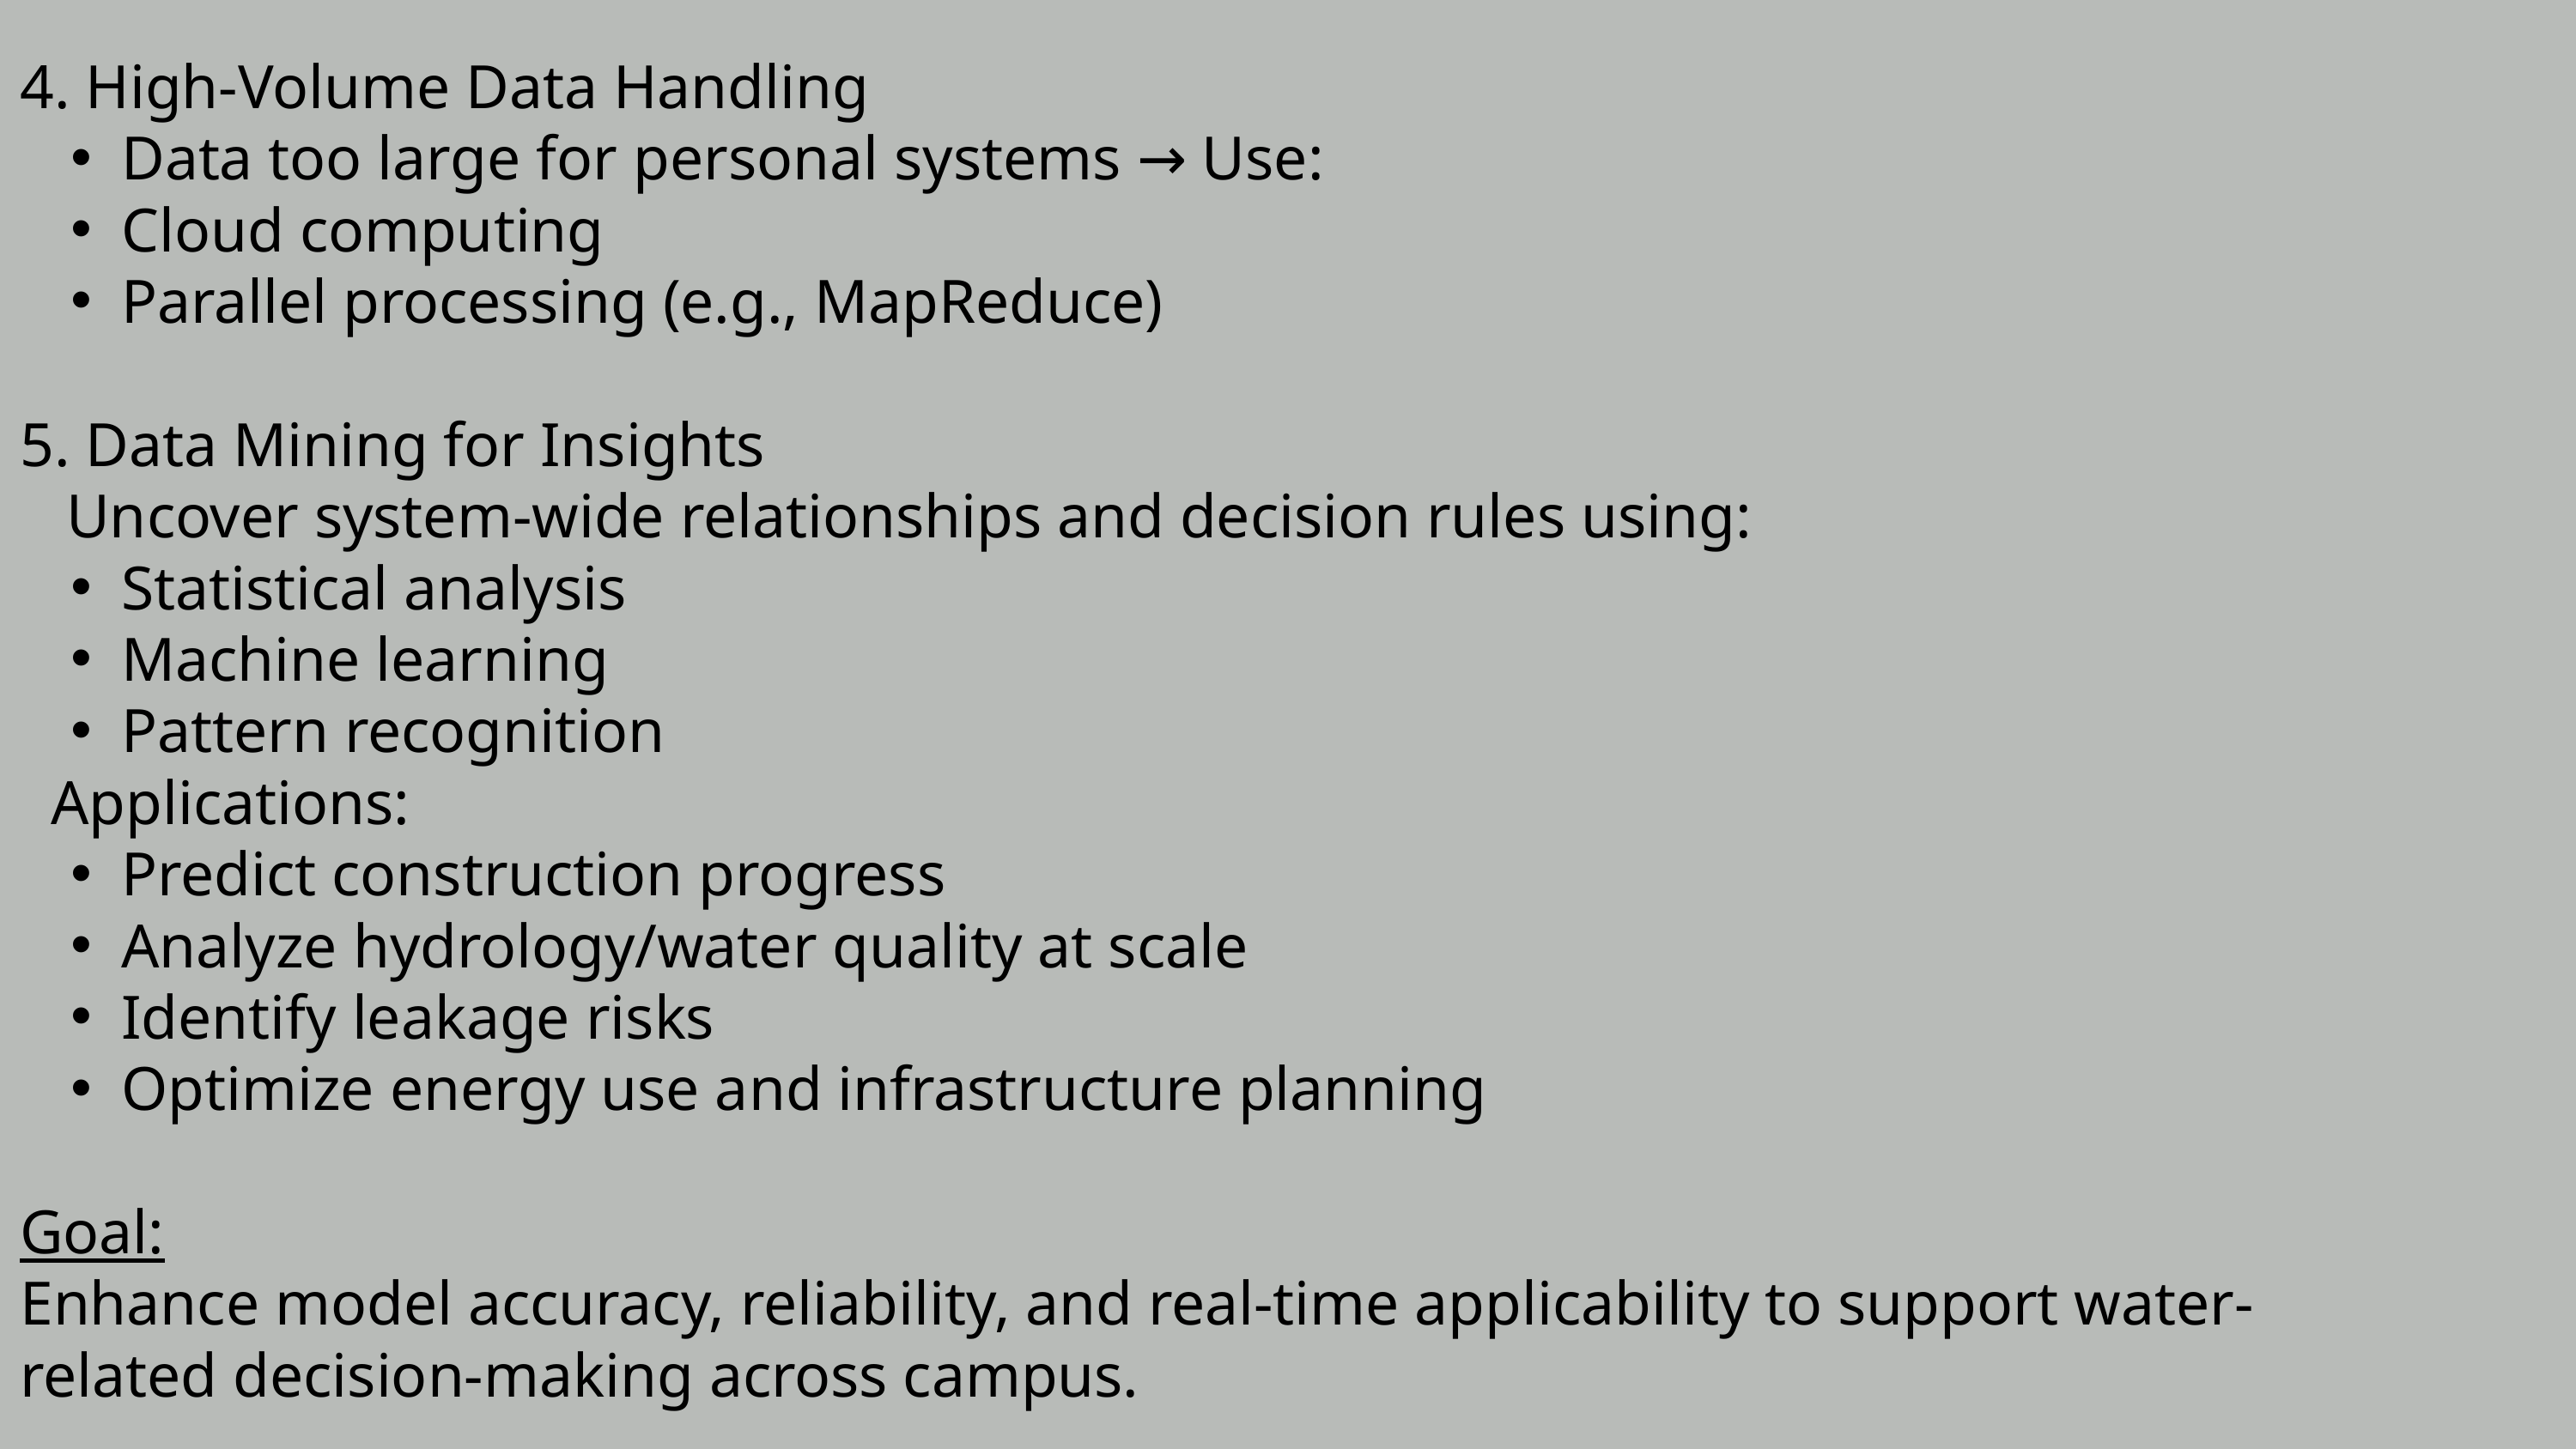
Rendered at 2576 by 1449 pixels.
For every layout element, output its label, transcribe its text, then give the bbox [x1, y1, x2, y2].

text_box 4. High-Volume Data Handling Data too large for personal systems → Use: Cloud computing Parallel processing (e.g., MapReduce) 5. Data Mining for Insights Uncover system-wide relationships and decision rules using: Statistical analysis Machine learning Pattern recognition Applications: Predict construction progress Analyze hydrology/water quality at scale Identify leakage risks Optimize energy use and infrastructure planning Goal: Enhance model accuracy, reliability, and real-time applicability to support water-related decision-making across campus. [20, 48, 2385, 1410]
